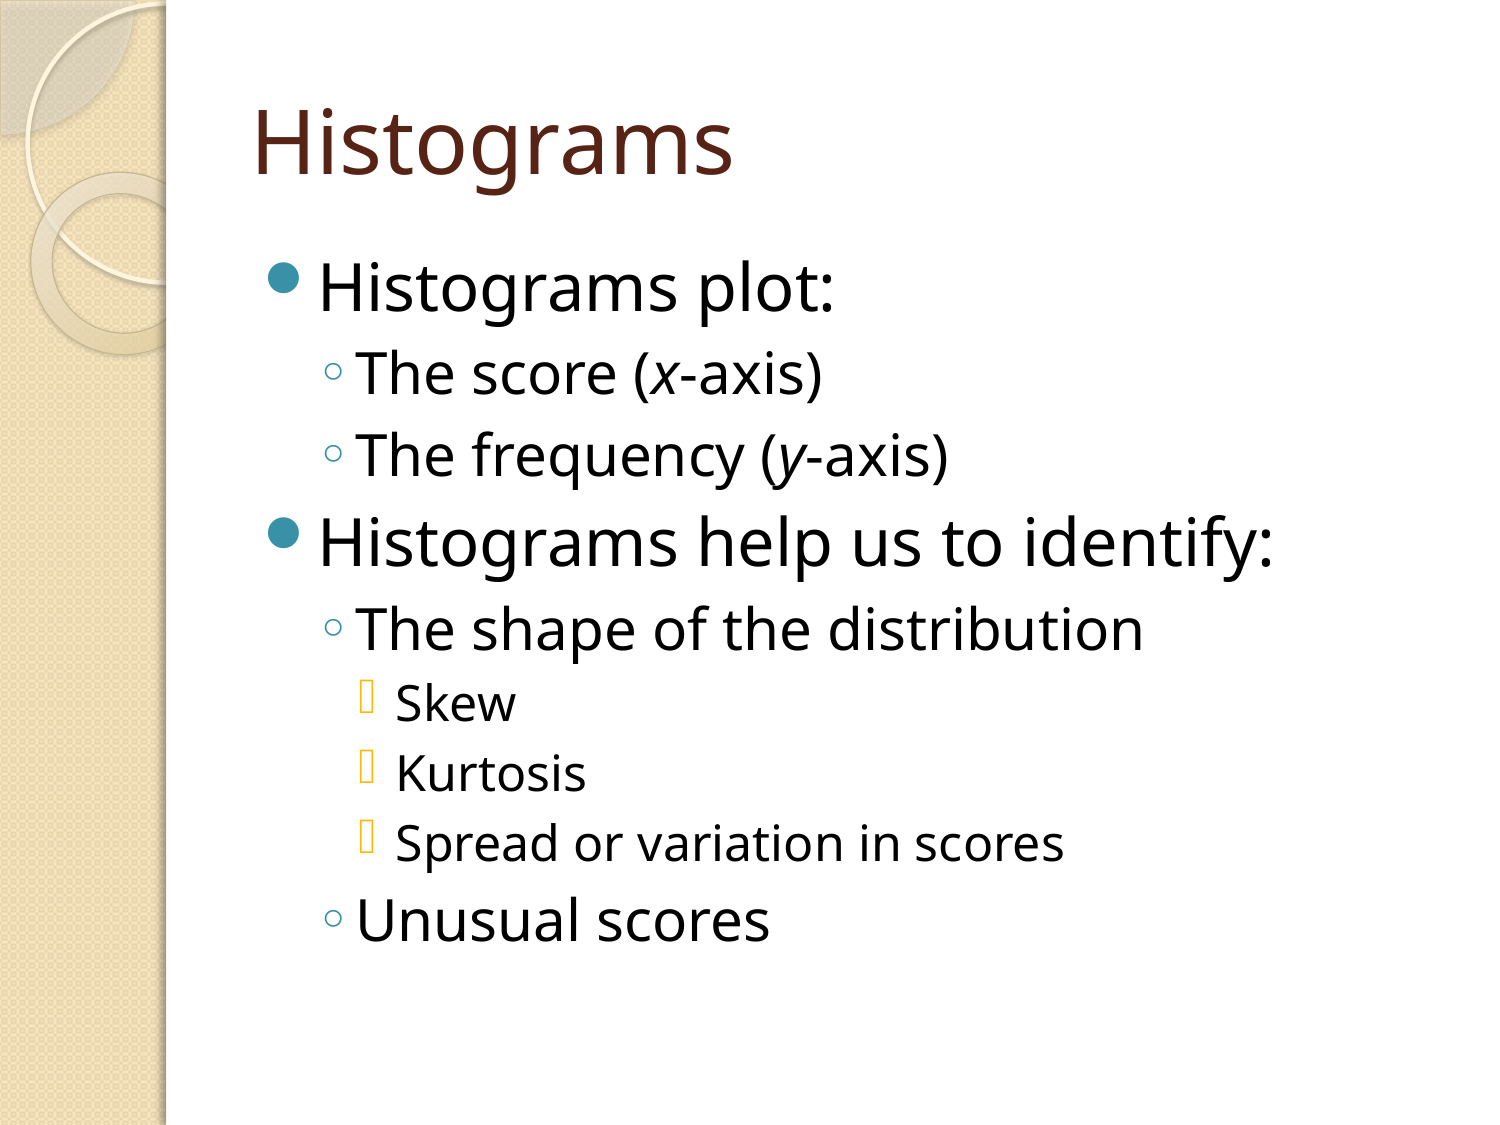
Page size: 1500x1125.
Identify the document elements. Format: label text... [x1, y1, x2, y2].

title Histograms [235, 45, 1466, 233]
list Histograms plot: The score (x-axis) The frequency (y-axis) Histograms help us to identify: The shape of the distribution Skew Kurtosis Spread or variation in scores Unusual scores [235, 237, 1466, 1025]
